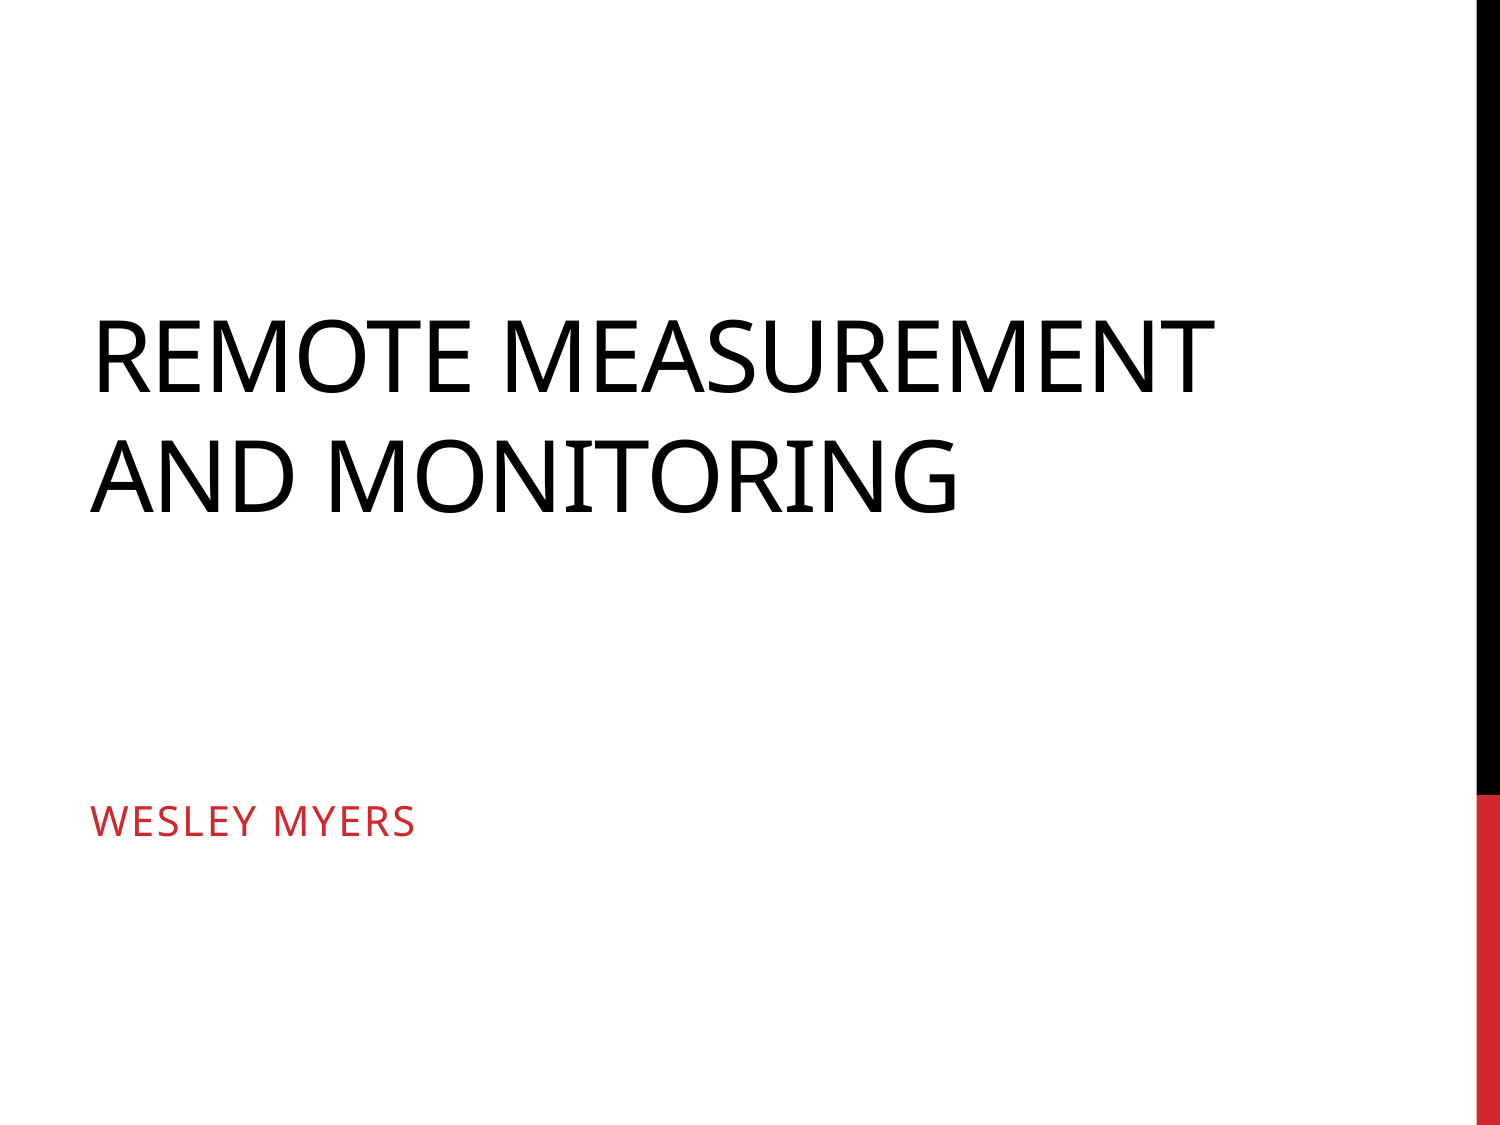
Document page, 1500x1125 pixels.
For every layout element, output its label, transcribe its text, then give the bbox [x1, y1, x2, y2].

subtitle Wesley Myers [75, 787, 1200, 938]
title Remote Measurement and monitoring [75, 37, 1350, 788]
